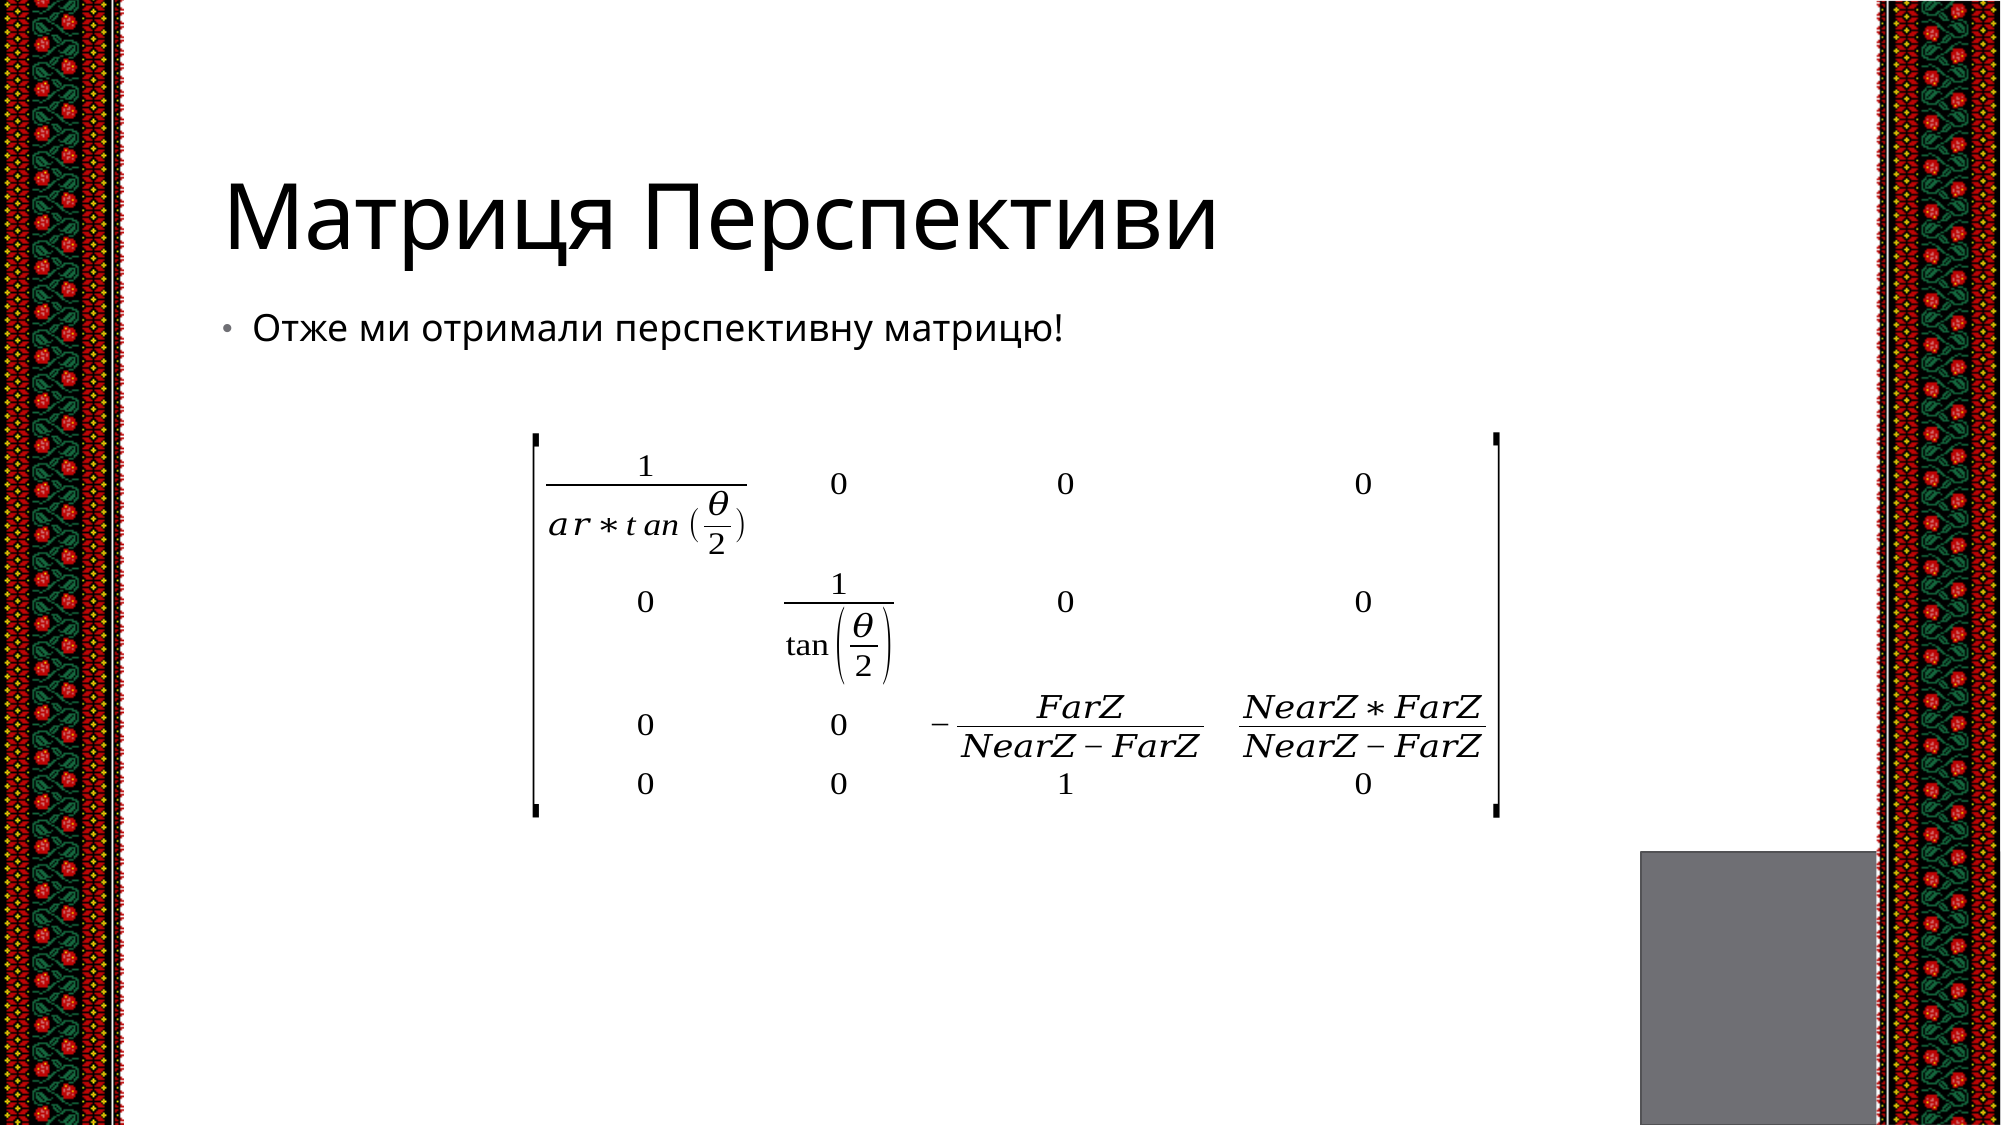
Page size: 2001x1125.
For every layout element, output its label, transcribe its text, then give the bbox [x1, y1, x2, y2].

title Матриця Перспективи [206, 60, 1797, 278]
list Отже ми отримали перспективну матрицю! [206, 299, 1797, 563]
picture [1877, 2, 2000, 1124]
picture [0, 0, 124, 1125]
